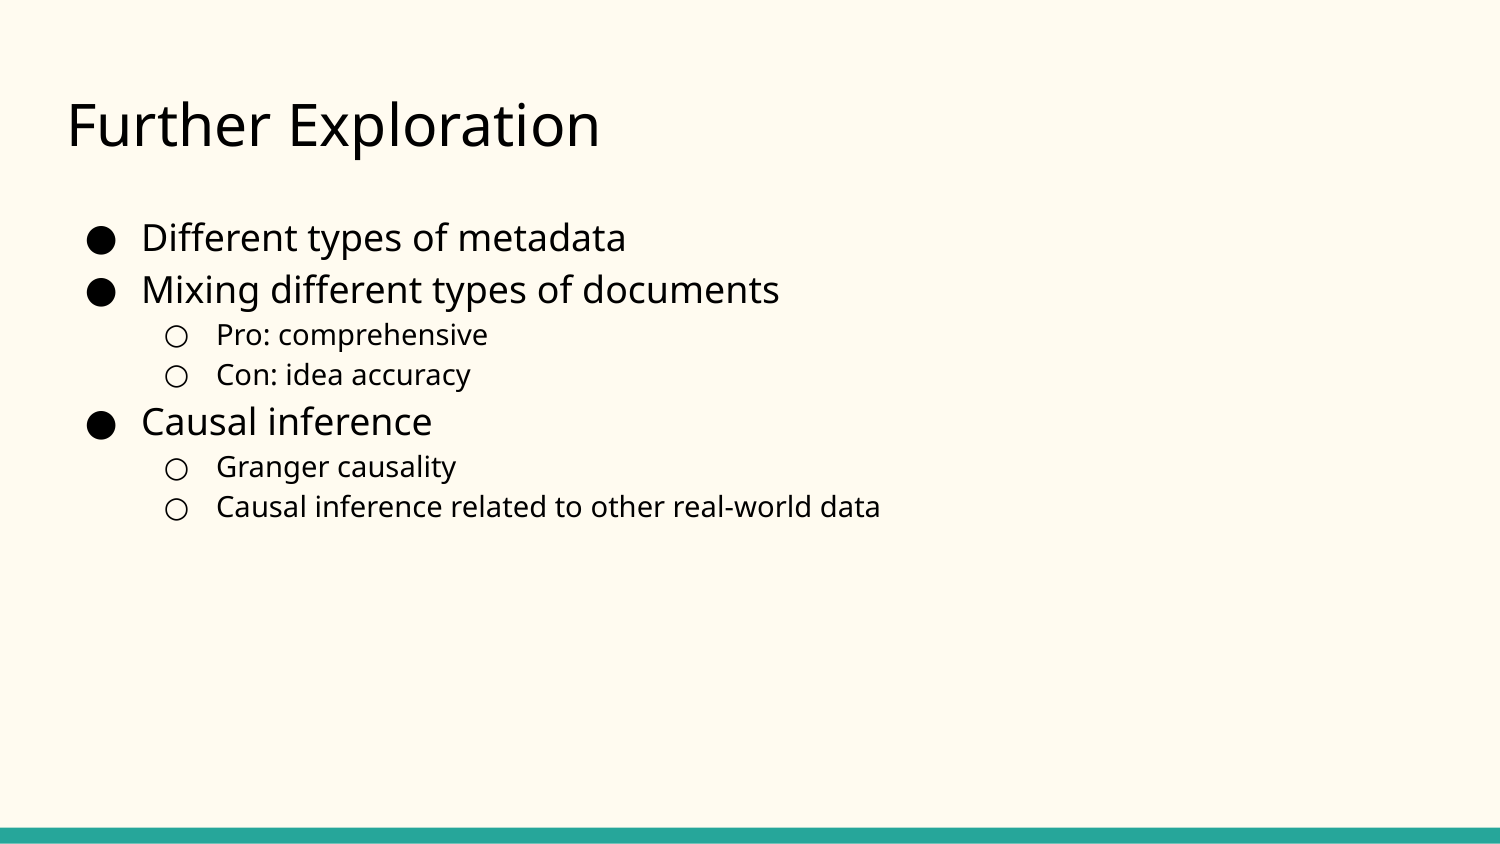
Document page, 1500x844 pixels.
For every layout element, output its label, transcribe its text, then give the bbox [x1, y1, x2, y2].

list Different types of metadata Mixing different types of documents Pro: comprehensive Con: idea accuracy Causal inference Granger causality Causal inference related to other real-world data [51, 192, 1449, 750]
title Further Exploration [51, 72, 1449, 174]
